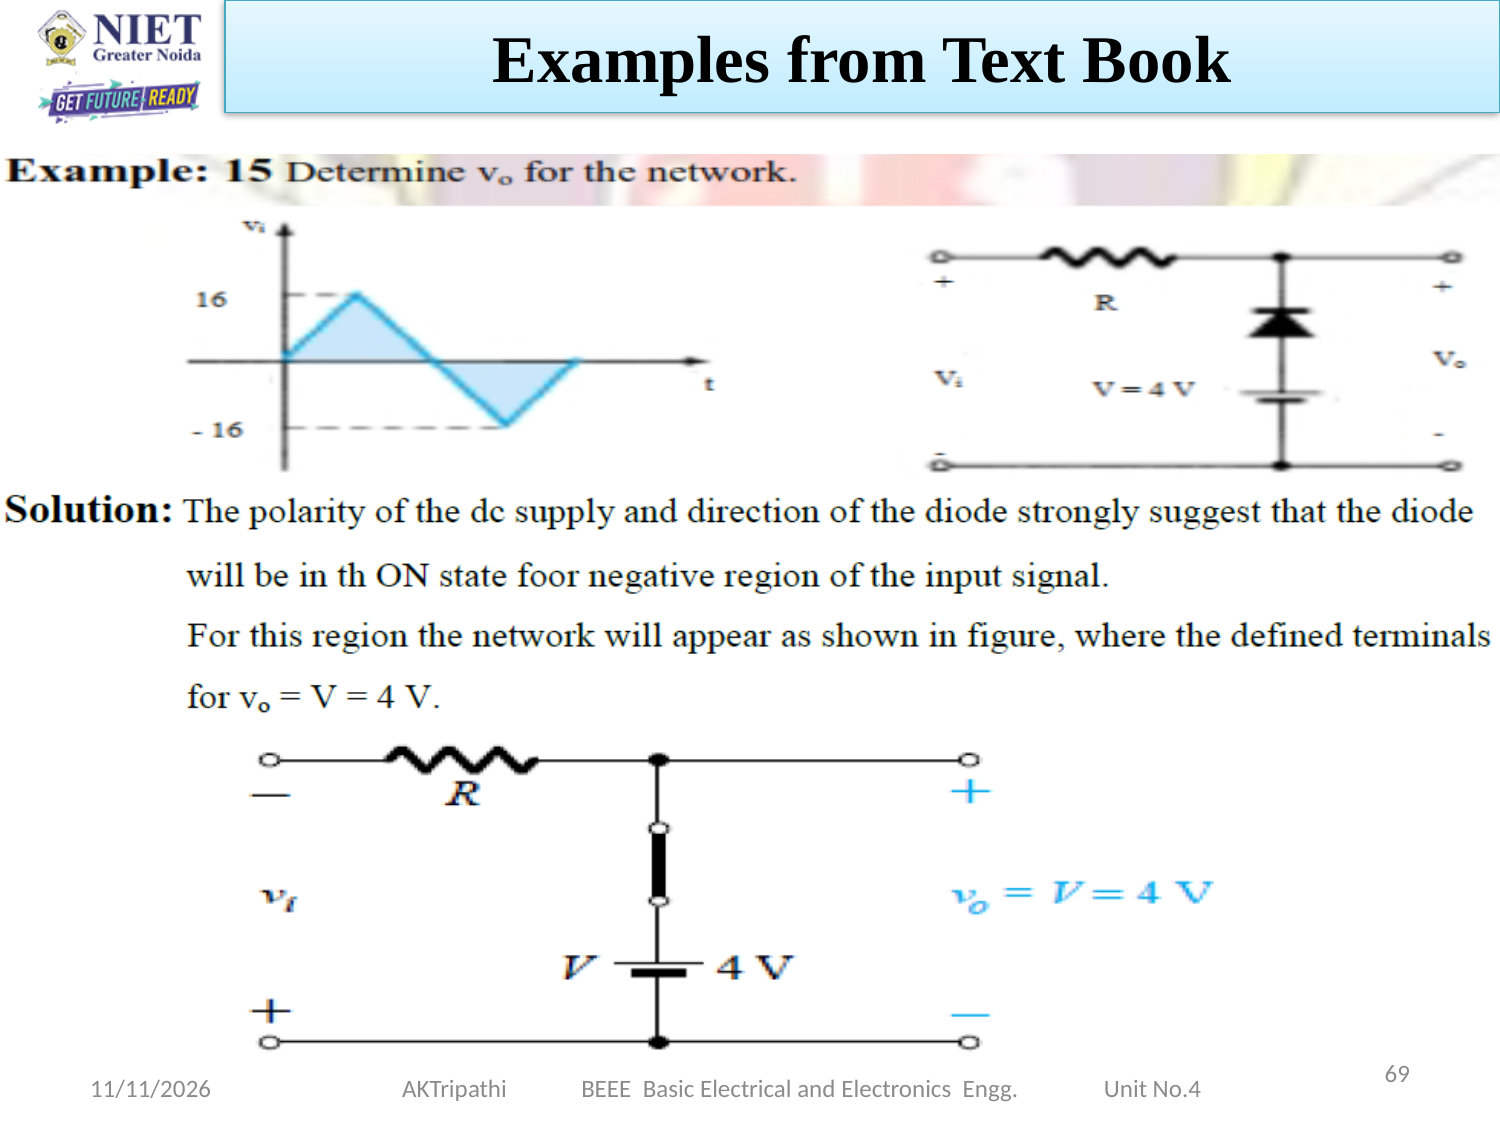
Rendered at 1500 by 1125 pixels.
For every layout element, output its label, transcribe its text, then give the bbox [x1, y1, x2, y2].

slide_number 69 [1231, 1062, 1425, 1103]
picture [0, 153, 1500, 1054]
text_box Examples from Text Book [238, 0, 1500, 113]
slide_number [75, 1062, 425, 1118]
picture [0, 0, 238, 135]
footer AKTripathi BEEE Basic Electrical and Electronics Engg. Unit No.4 [425, 1062, 1231, 1118]
